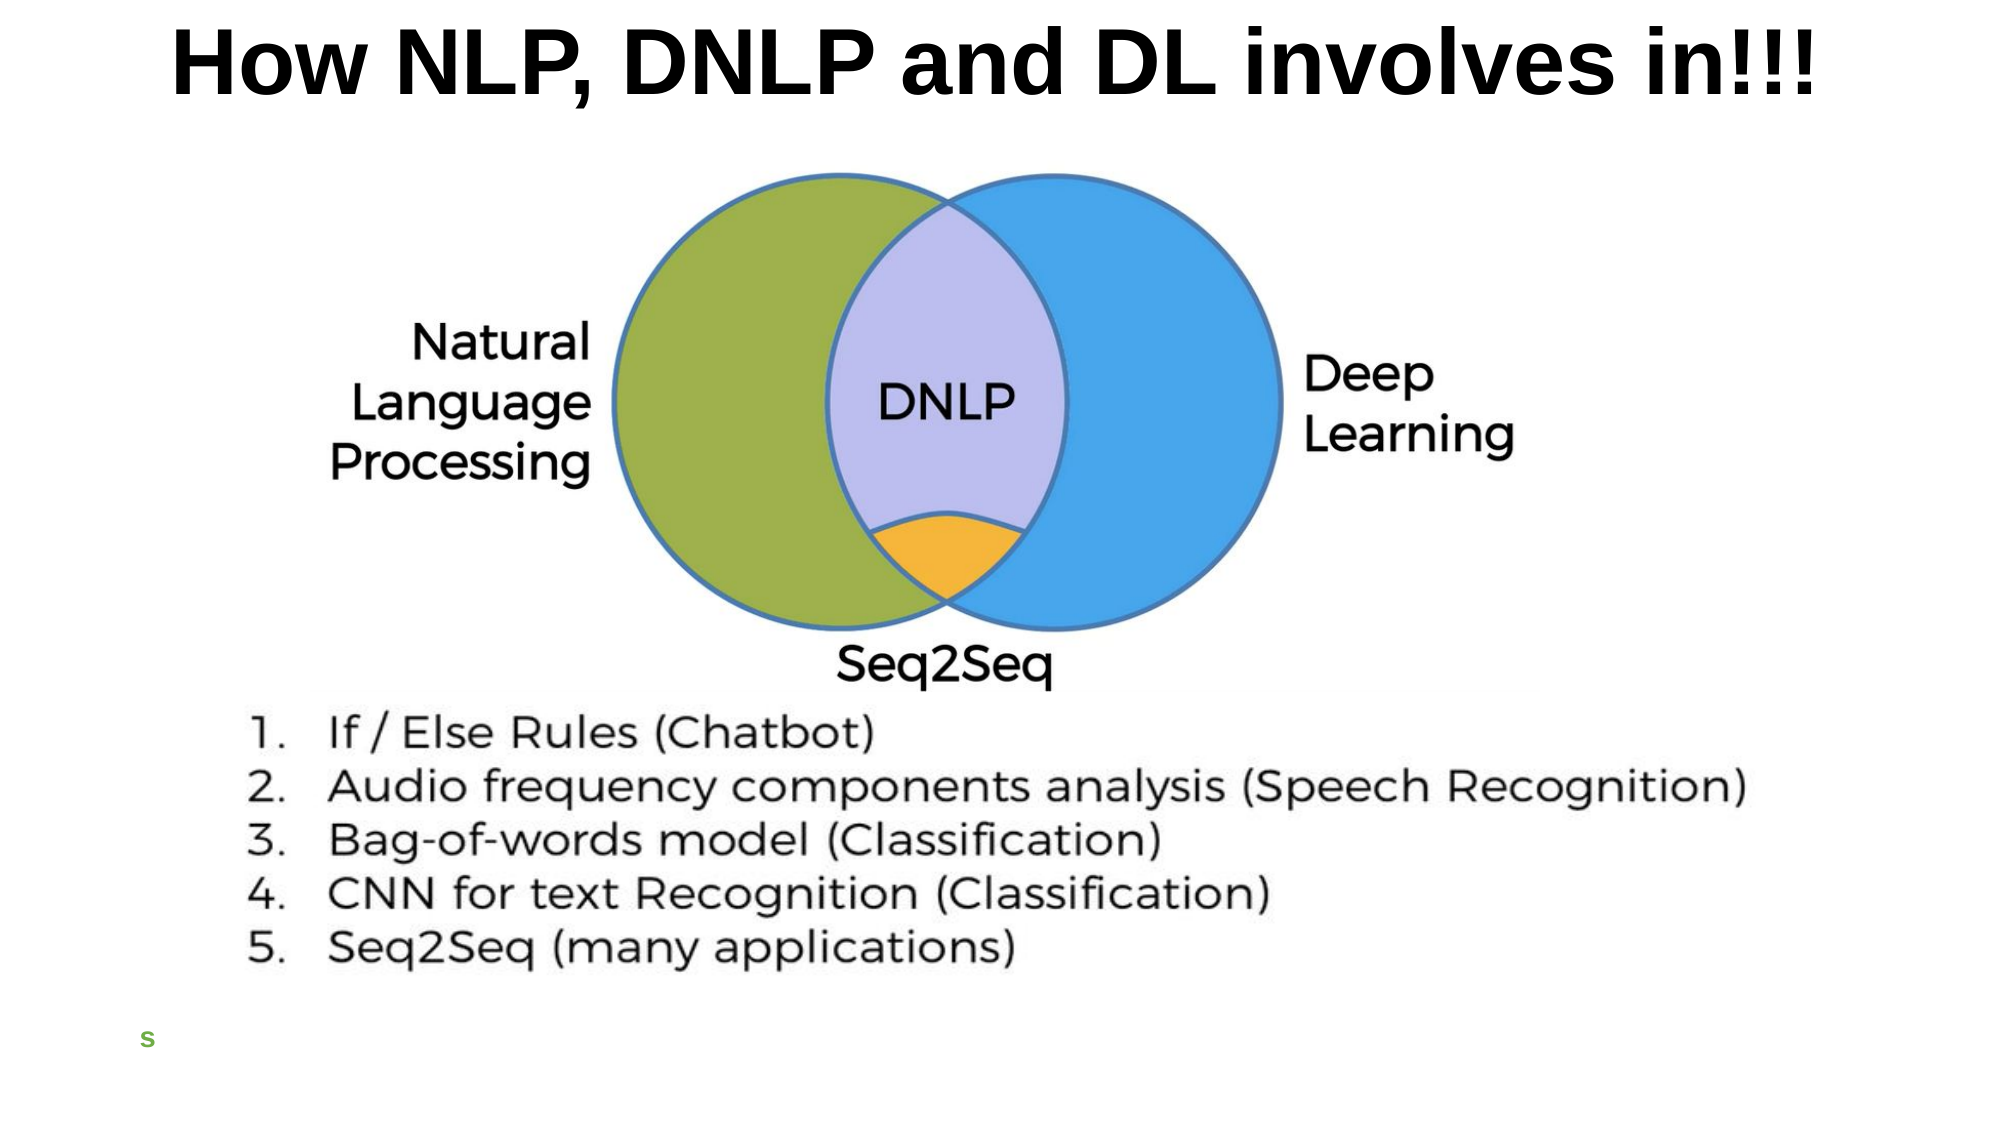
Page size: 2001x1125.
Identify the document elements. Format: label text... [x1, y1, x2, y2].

title How NLP, DNLP and DL involves in!!! [8, 12, 1984, 123]
text_box s [124, 1020, 1918, 1060]
picture [217, 121, 1757, 980]
